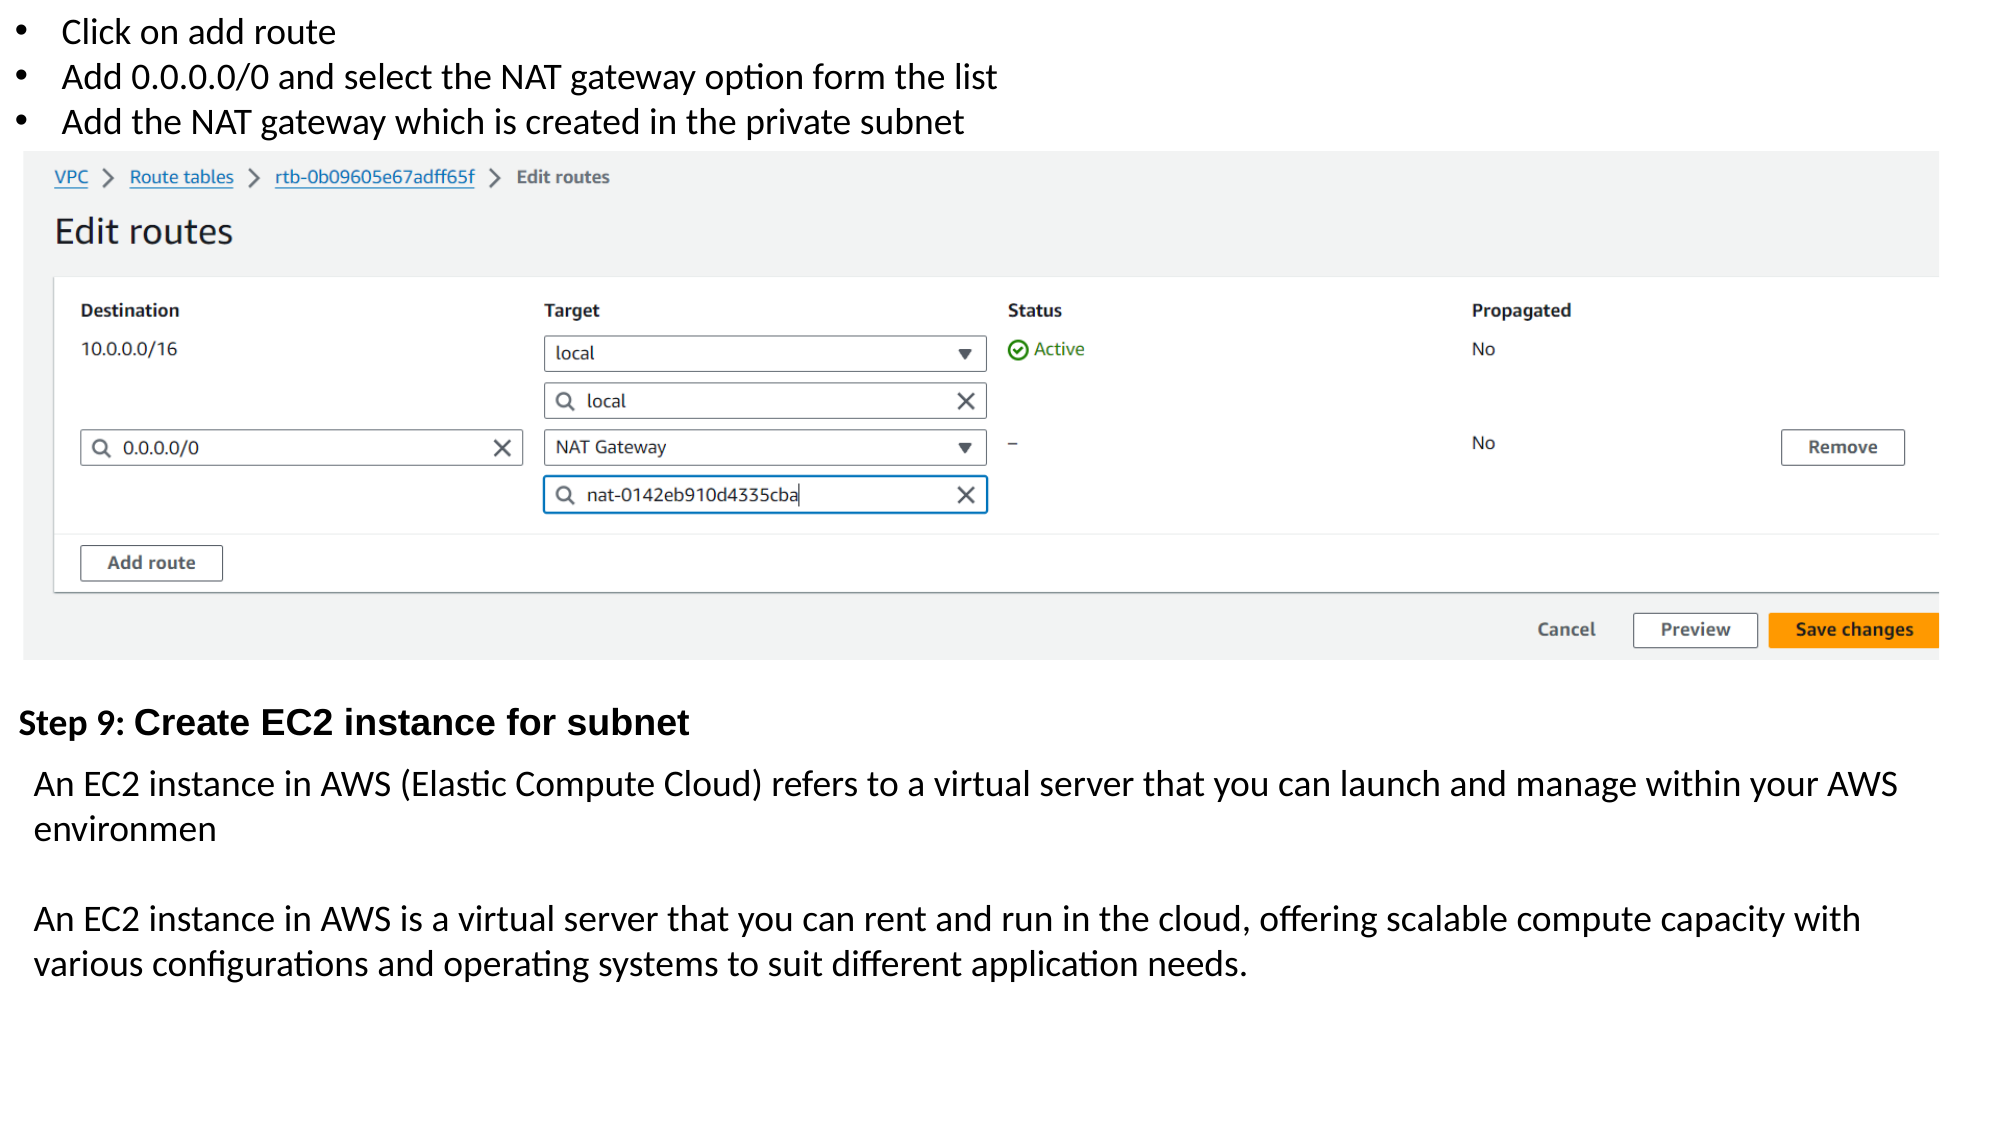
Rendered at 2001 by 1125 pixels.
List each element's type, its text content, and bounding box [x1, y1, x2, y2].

text_box An EC2 instance in AWS (Elastic Compute Cloud) refers to a virtual server that you can launch and manage within your AWS environmen An EC2 instance in AWS is a virtual server that you can rent and run in the cloud, offering scalable compute capacity with various configurations and operating systems to suit different application needs. [18, 751, 1982, 1036]
picture [23, 151, 1940, 660]
text_box Click on add route Add 0.0.0.0/0 and select the NAT gateway option form the list Add the NAT gateway which is created in the private subnet [0, 0, 1227, 150]
text_box Step 9: Create EC2 instance for subnet [3, 690, 705, 751]
